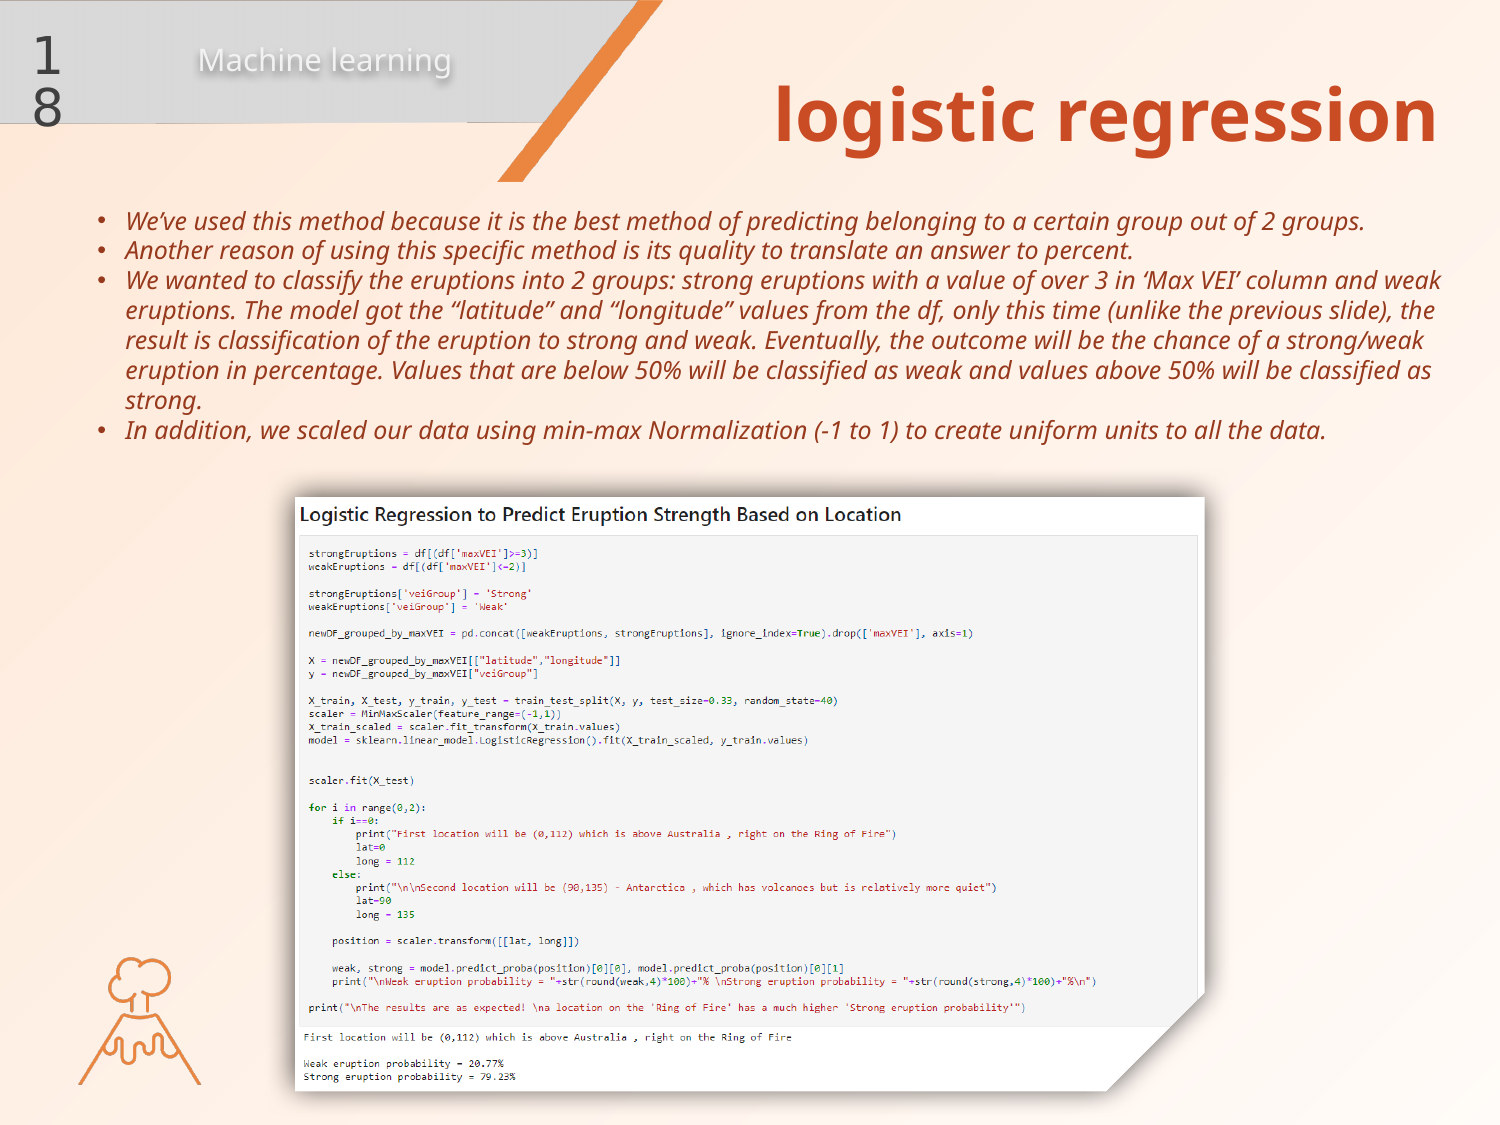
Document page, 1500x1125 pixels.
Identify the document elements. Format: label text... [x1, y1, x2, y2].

slide_number 18 [29, 42, 112, 93]
text_box Machine learning [182, 35, 588, 85]
picture [0, 0, 663, 182]
picture [64, 946, 216, 1097]
title logistic regression [633, 57, 1471, 168]
text_box We’ve used this method because it is the best method of predicting belonging to a certain group out of 2 groups. Another reason of using this specific method is its quality to translate an answer to percent. We wanted to classify the eruptions into 2 groups: strong eruptions with a value of over 3 in ‘Max VEI’ column and weak eruptions. The model got the “latitude” and “longitude” values from the df, only this time (unlike the previous slide), the result is classification of the eruption to strong and weak. Eventually, the outcome will be the chance of a strong/weak eruption in percentage. Values that are below 50% will be classified as weak and values above 50% will be classified as strong. In addition, we scaled our data using min-max Normalization (-1 to 1) to create uniform units to all the data. [82, 197, 1464, 482]
picture [294, 496, 1205, 1092]
